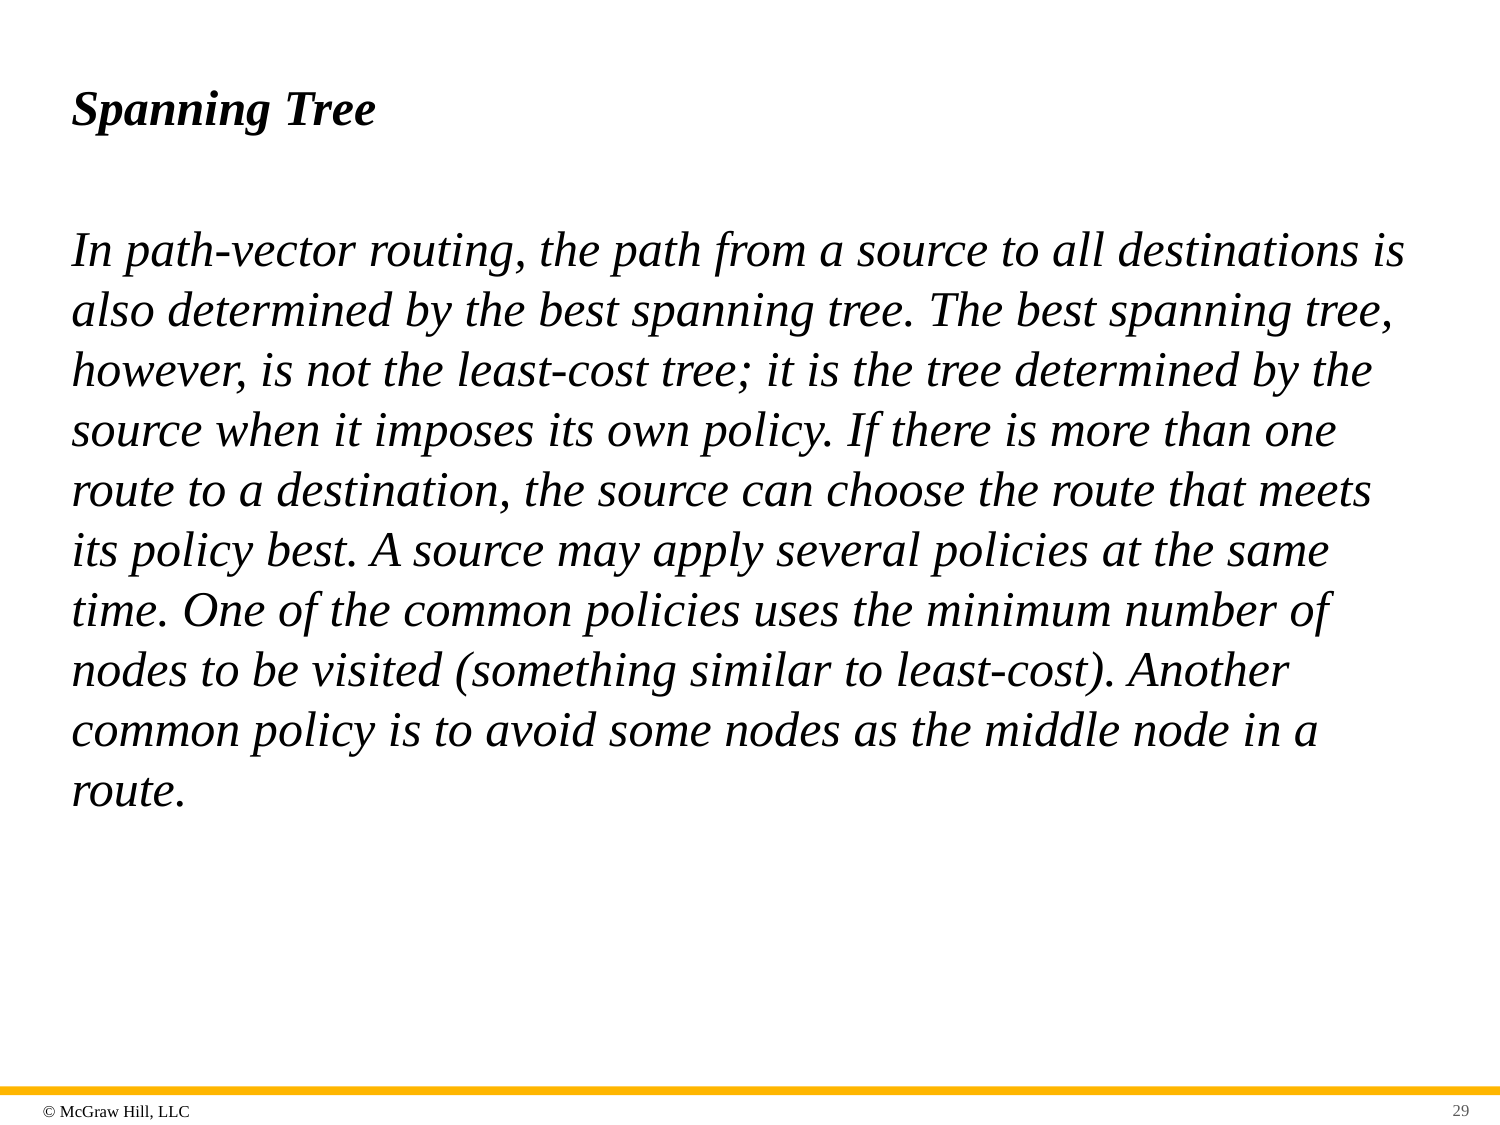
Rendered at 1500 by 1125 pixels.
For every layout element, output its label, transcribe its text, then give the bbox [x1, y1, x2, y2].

list In path-vector routing, the path from a source to all destinations is also determined by the best spanning tree. The best spanning tree, however, is not the least-cost tree; it is the tree determined by the source when it imposes its own policy. If there is more than one route to a destination, the source can choose the route that meets its policy best. A source may apply several policies at the same time. One of the common policies uses the minimum number of nodes to be visited (something similar to least-cost). Another common policy is to avoid some nodes as the middle node in a route. [56, 209, 1444, 1056]
title Spanning Tree [56, 50, 1444, 162]
slide_number 29 [1418, 1096, 1477, 1123]
